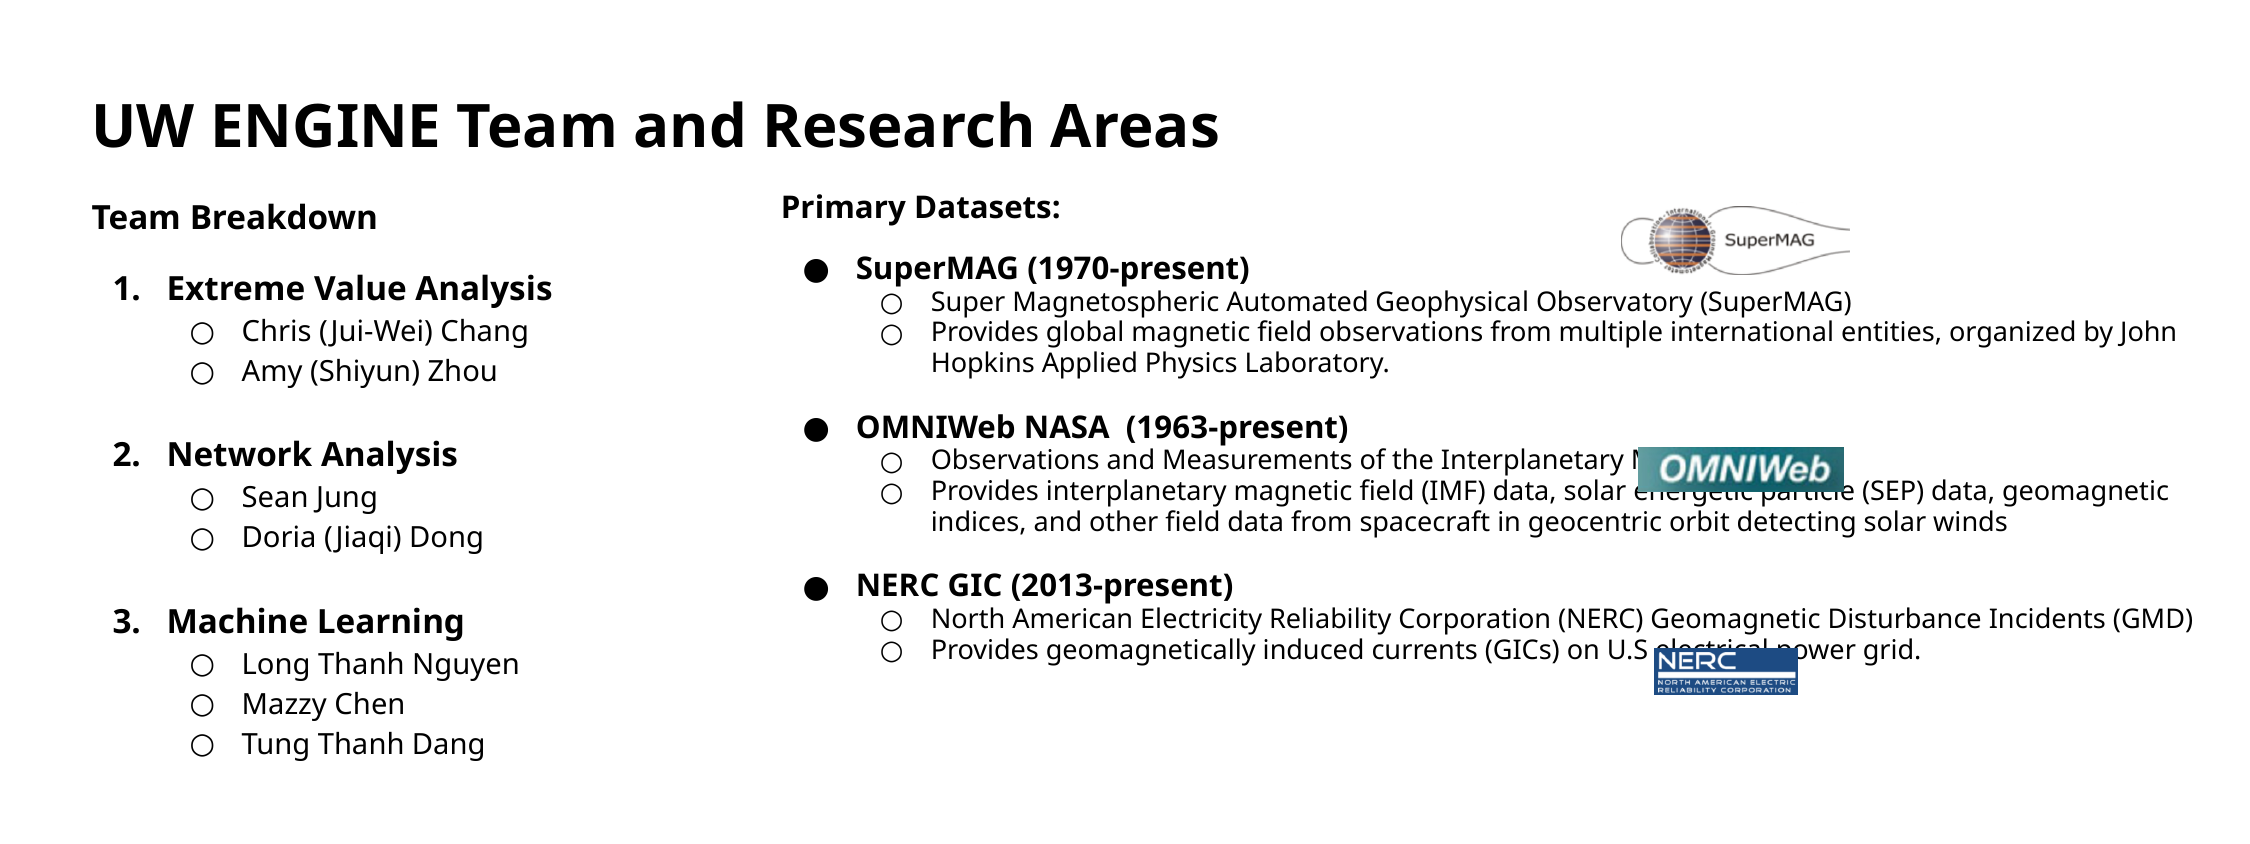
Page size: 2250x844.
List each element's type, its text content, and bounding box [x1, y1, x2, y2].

list Team Breakdown Extreme Value Analysis Chris (Jui-Wei) Chang Amy (Shiyun) Zhou Network Analysis Sean Jung Doria (Jiaqi) Dong Machine Learning Long Thanh Nguyen Mazzy Chen Tung Thanh Dang [76, 175, 765, 736]
list Primary Datasets: SuperMAG (1970-present) Super Magnetospheric Automated Geophysical Observatory (SuperMAG) Provides global magnetic field observations from multiple international entities, organized by John Hopkins Applied Physics Laboratory. OMNIWeb NASA (1963-present) Observations and Measurements of the Interplanetary Medium (OMNI) Provides interplanetary magnetic field (IMF) data, solar energetic particle (SEP) data, geomagnetic indices, and other field data from spacecraft in geocentric orbit detecting solar winds NERC GIC (2013-present) North American Electricity Reliability Corporation (NERC) Geomagnetic Disturbance Incidents (GMD) Provides geomagnetically induced currents (GICs) on U.S electrical power grid. [765, 175, 2229, 736]
picture [1609, 202, 1854, 280]
title UW ENGINE Team and Research Areas [76, 72, 2174, 175]
picture [1653, 648, 1798, 696]
picture [1638, 446, 1844, 492]
